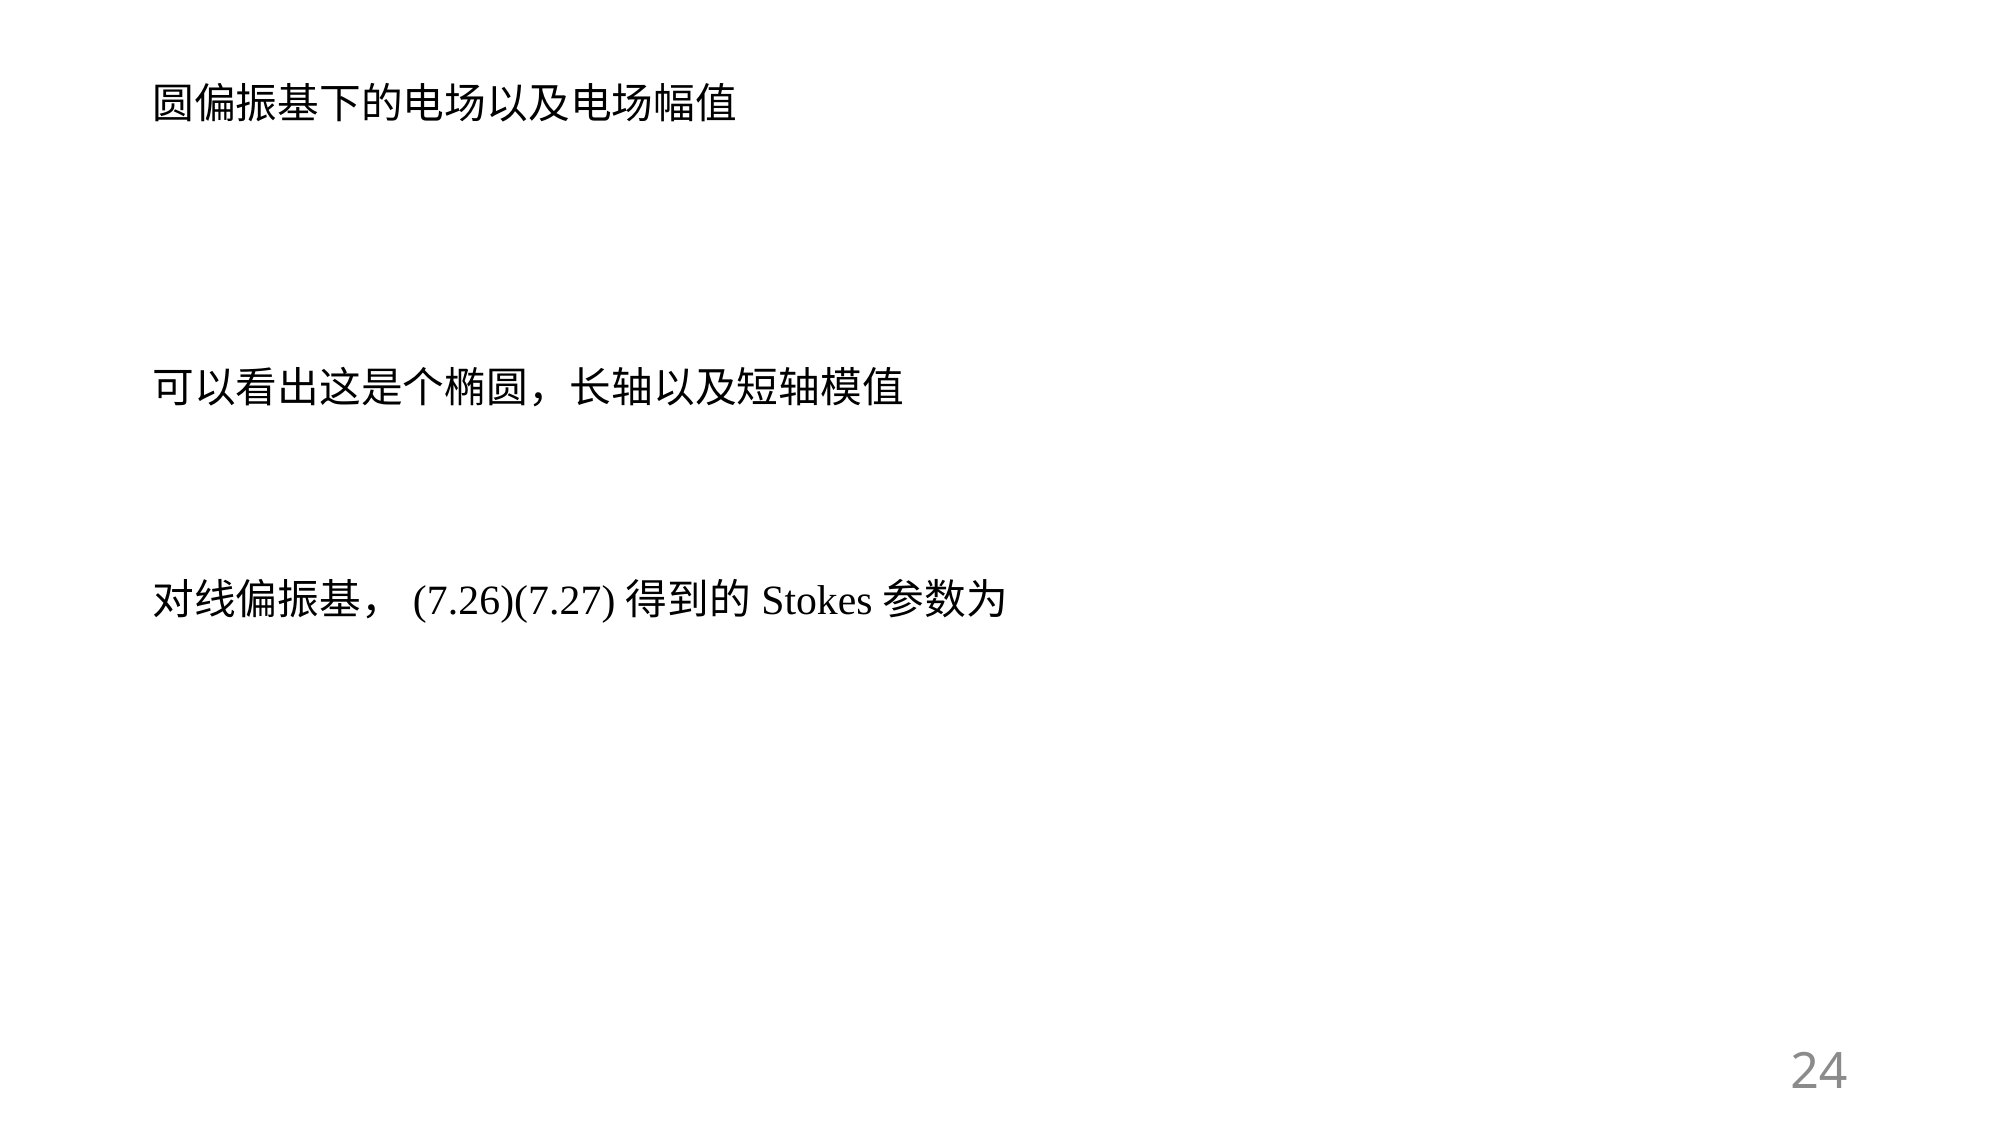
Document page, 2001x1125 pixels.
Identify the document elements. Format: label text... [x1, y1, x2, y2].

slide_number 24 [1412, 1042, 1863, 1103]
